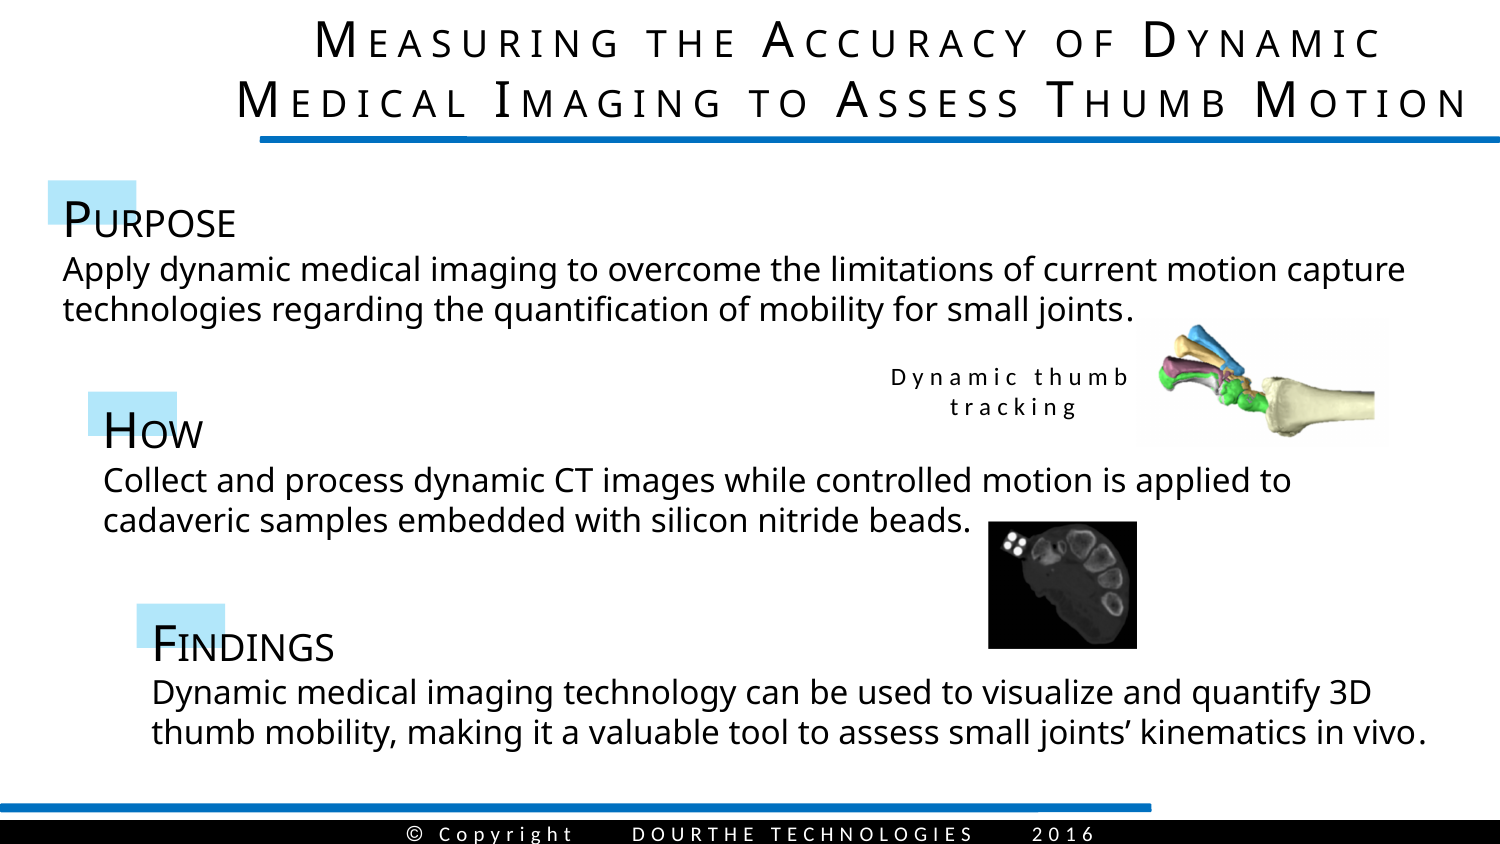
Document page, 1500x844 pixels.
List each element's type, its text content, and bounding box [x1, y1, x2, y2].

text_box  Copyright DOURTHE TECHNOLOGIES 2016 [0, 820, 1500, 844]
text_box Dynamic thumb tracking [819, 353, 1198, 391]
text_box [0, 802, 1153, 814]
picture [1137, 256, 1388, 509]
text_box FINDINGS Dynamic medical imaging technology can be used to visualize and quantify 3D thumb mobility, making it a valuable tool to assess small joints’ kinematics in vivo. [136, 603, 1452, 759]
text_box PURPOSE Apply dynamic medical imaging to overcome the limitations of current motion capture technologies regarding the quantification of mobility for small joints. [48, 180, 1452, 335]
text_box HOW Collect and process dynamic CT images while controlled motion is applied to cadaveric samples embedded with silicon nitride beads. [88, 391, 1452, 547]
text_box MEASURING THE ACCURACY OF DYNAMIC MEDICAL IMAGING TO ASSESS THUMB MOTION [201, 0, 1500, 135]
picture [989, 511, 1137, 659]
text_box [258, 135, 1500, 145]
